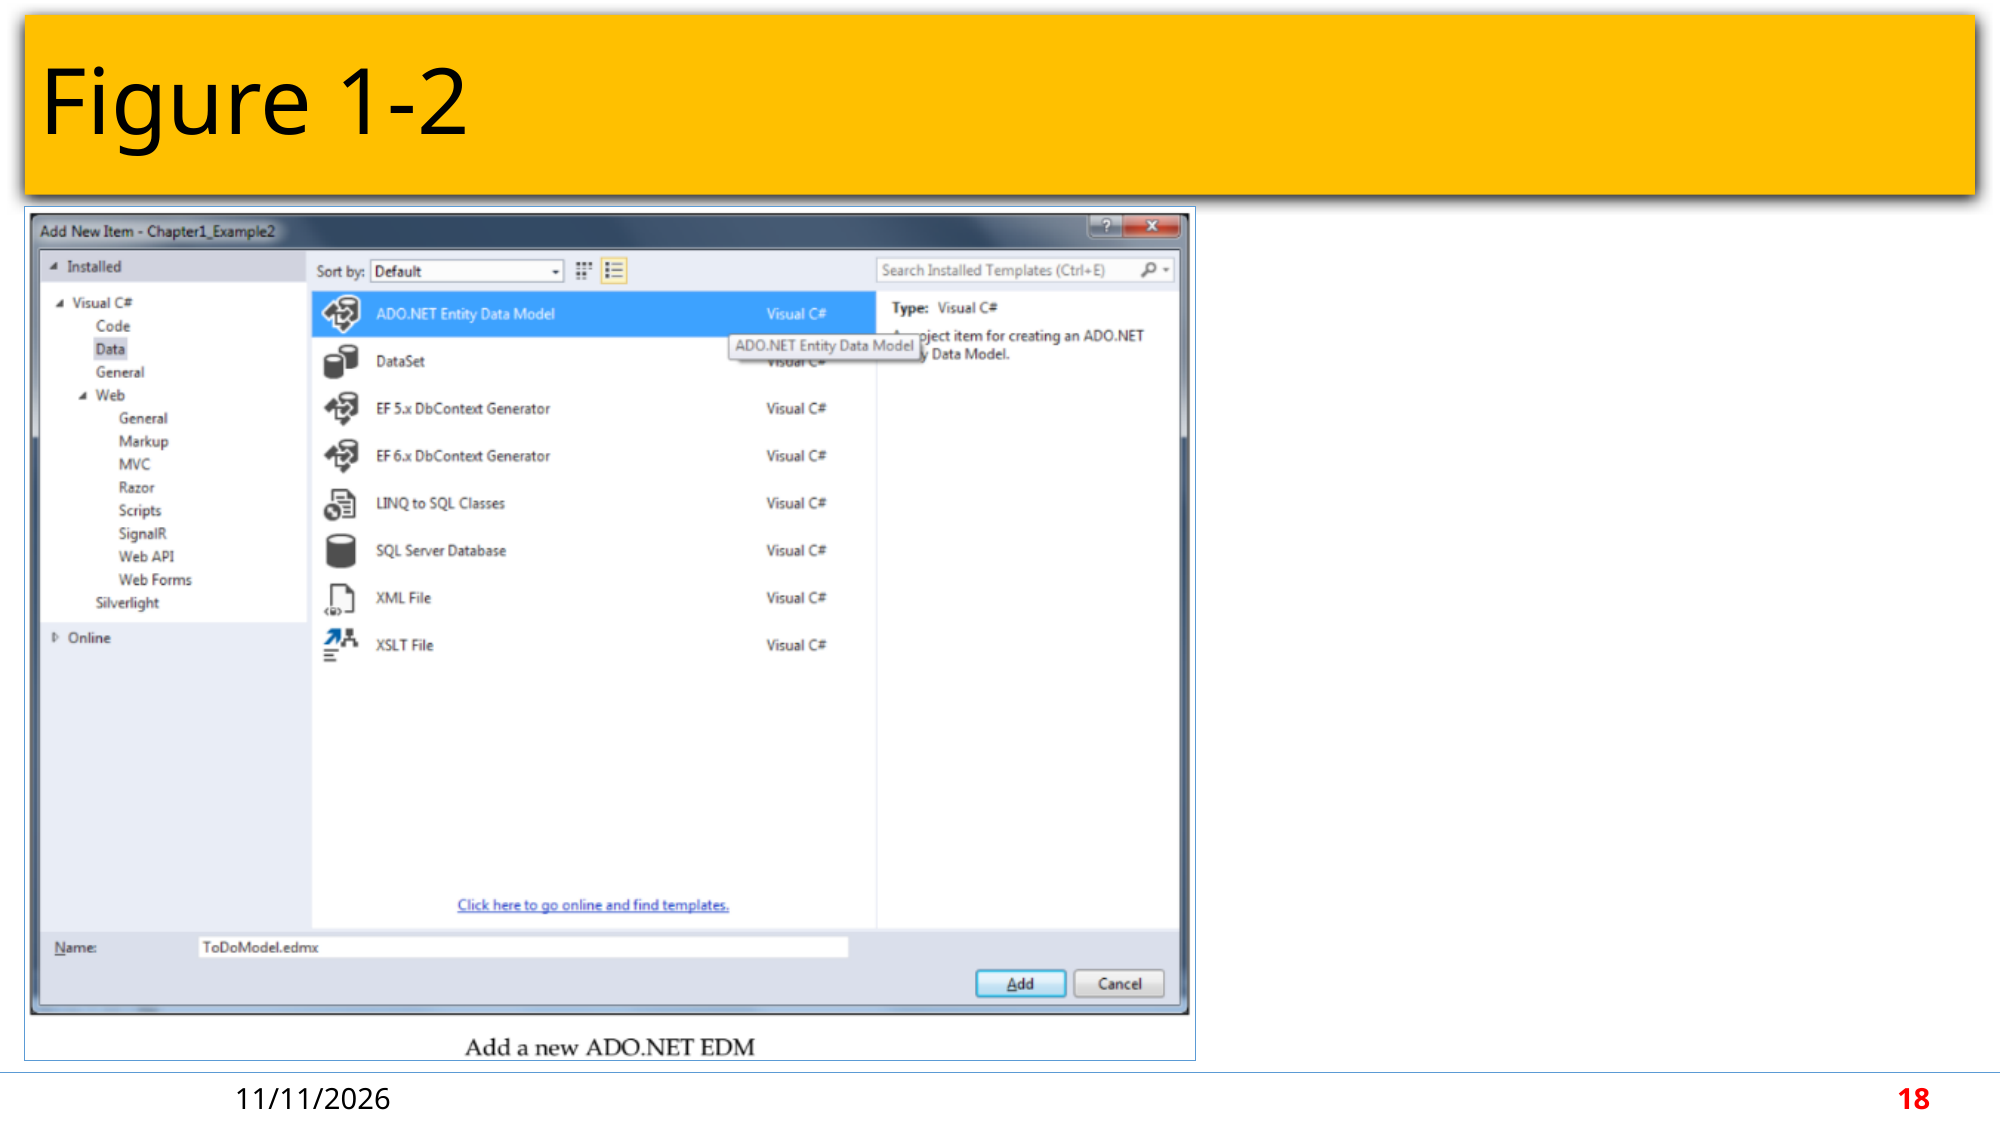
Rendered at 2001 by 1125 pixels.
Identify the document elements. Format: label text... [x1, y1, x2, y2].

slide_number 18 [1495, 1072, 1946, 1115]
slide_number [220, 1072, 671, 1115]
title Figure 1-2 [24, 14, 1975, 195]
picture [24, 206, 1196, 1061]
